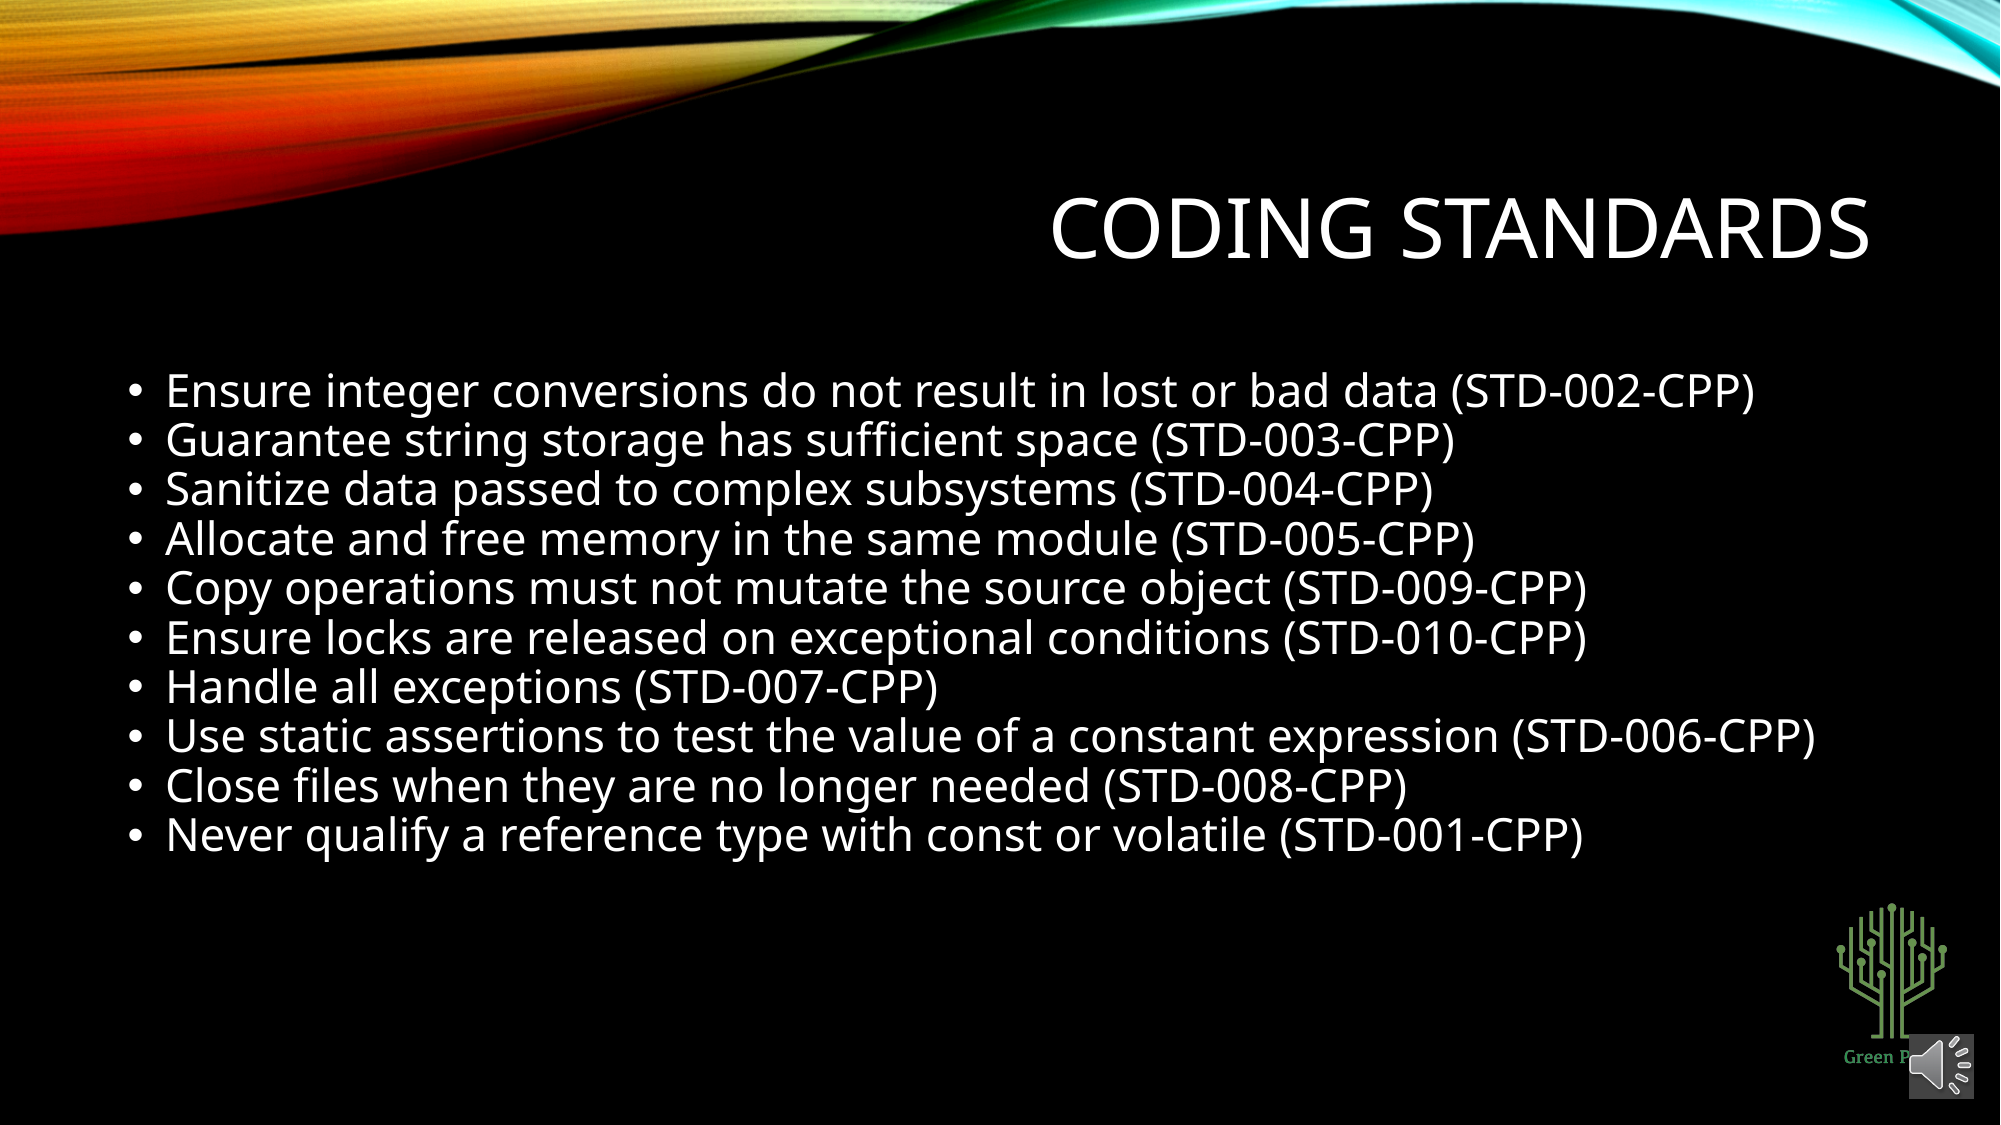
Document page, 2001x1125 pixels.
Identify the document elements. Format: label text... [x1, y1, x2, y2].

picture [0, 0, 2000, 237]
picture [1817, 892, 1976, 1101]
list Ensure integer conversions do not result in lost or bad data (STD-002-CPP) Guarantee string storage has sufficient space (STD-003-CPP) Sanitize data passed to complex subsystems (STD-004-CPP) Allocate and free memory in the same module (STD-005-CPP) Copy operations must not mutate the source object (STD-009-CPP) Ensure locks are released on exceptional conditions (STD-010-CPP) Handle all exceptions (STD-007-CPP) Use static assertions to test the value of a constant expression (STD-006-CPP) Close files when they are no longer needed (STD-008-CPP) Never qualify a reference type with const or volatile (STD-001-CPP) [112, 360, 1888, 1021]
title CODING STANDARDS [474, 125, 1888, 338]
